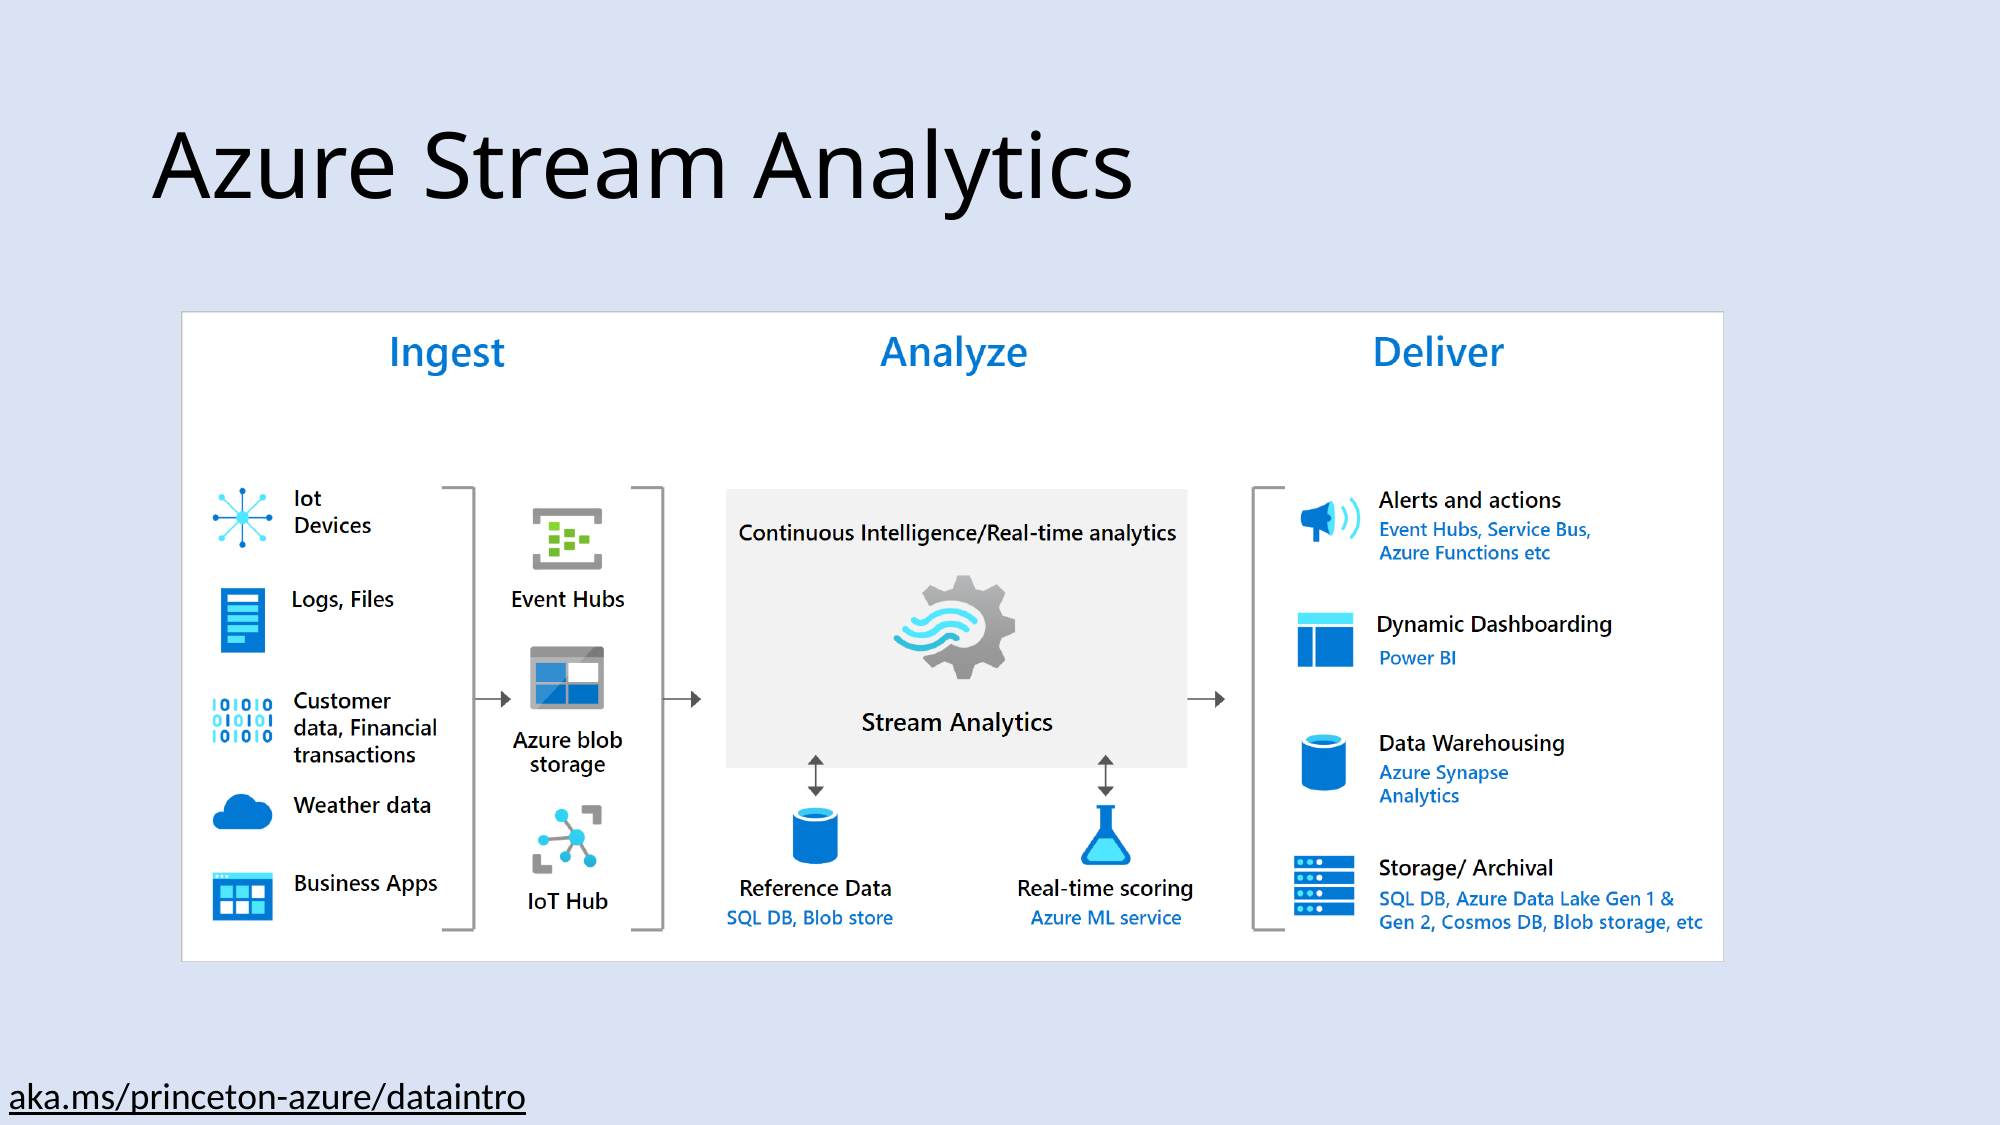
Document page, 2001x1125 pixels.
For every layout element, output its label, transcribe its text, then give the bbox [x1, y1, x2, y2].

text_box aka.ms/princeton-azure/dataintro​ [0, 1064, 849, 1125]
title Azure Stream Analytics [137, 59, 1863, 278]
picture [181, 311, 1724, 962]
